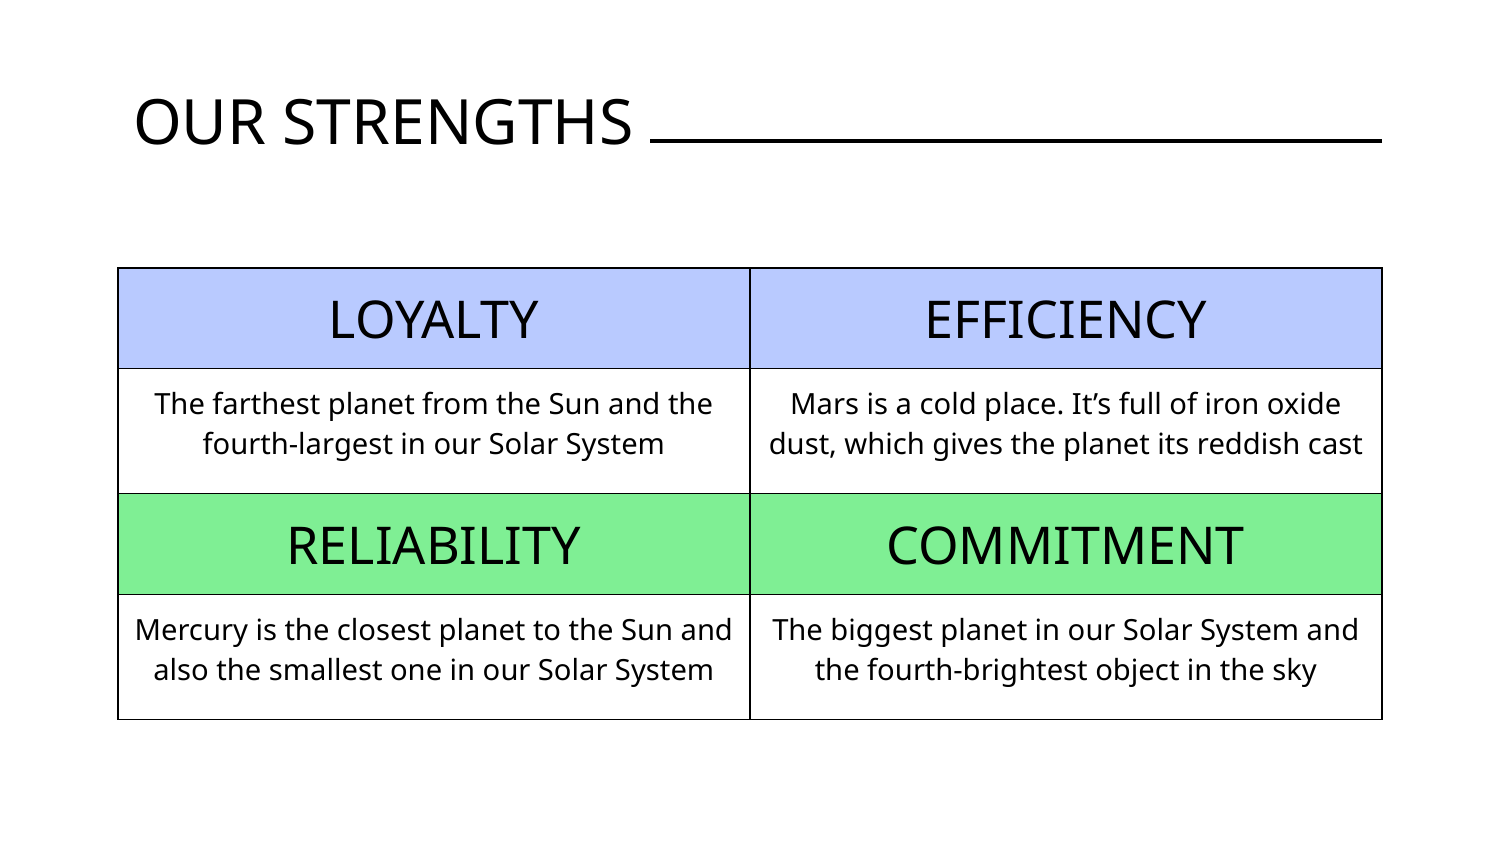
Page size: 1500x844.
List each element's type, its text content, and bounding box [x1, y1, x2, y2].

table_header LOYALTY [119, 269, 749, 368]
table_cell Mercury is the closest planet to the Sun and also the smallest one in our Solar System [119, 595, 749, 719]
table_cell The farthest planet from the Sun and the fourth-largest in our Solar System [119, 369, 749, 493]
title OUR STRENGTHS [118, 72, 1382, 167]
table_cell Mars is a cold place. It’s full of iron oxide dust, which gives the planet its reddish cast [751, 369, 1381, 493]
table_header EFFICIENCY [751, 269, 1381, 368]
table_cell The biggest planet in our Solar System and the fourth-brightest object in the sky [751, 595, 1381, 719]
table_cell COMMITMENT [751, 494, 1381, 594]
table_cell RELIABILITY [119, 494, 749, 594]
